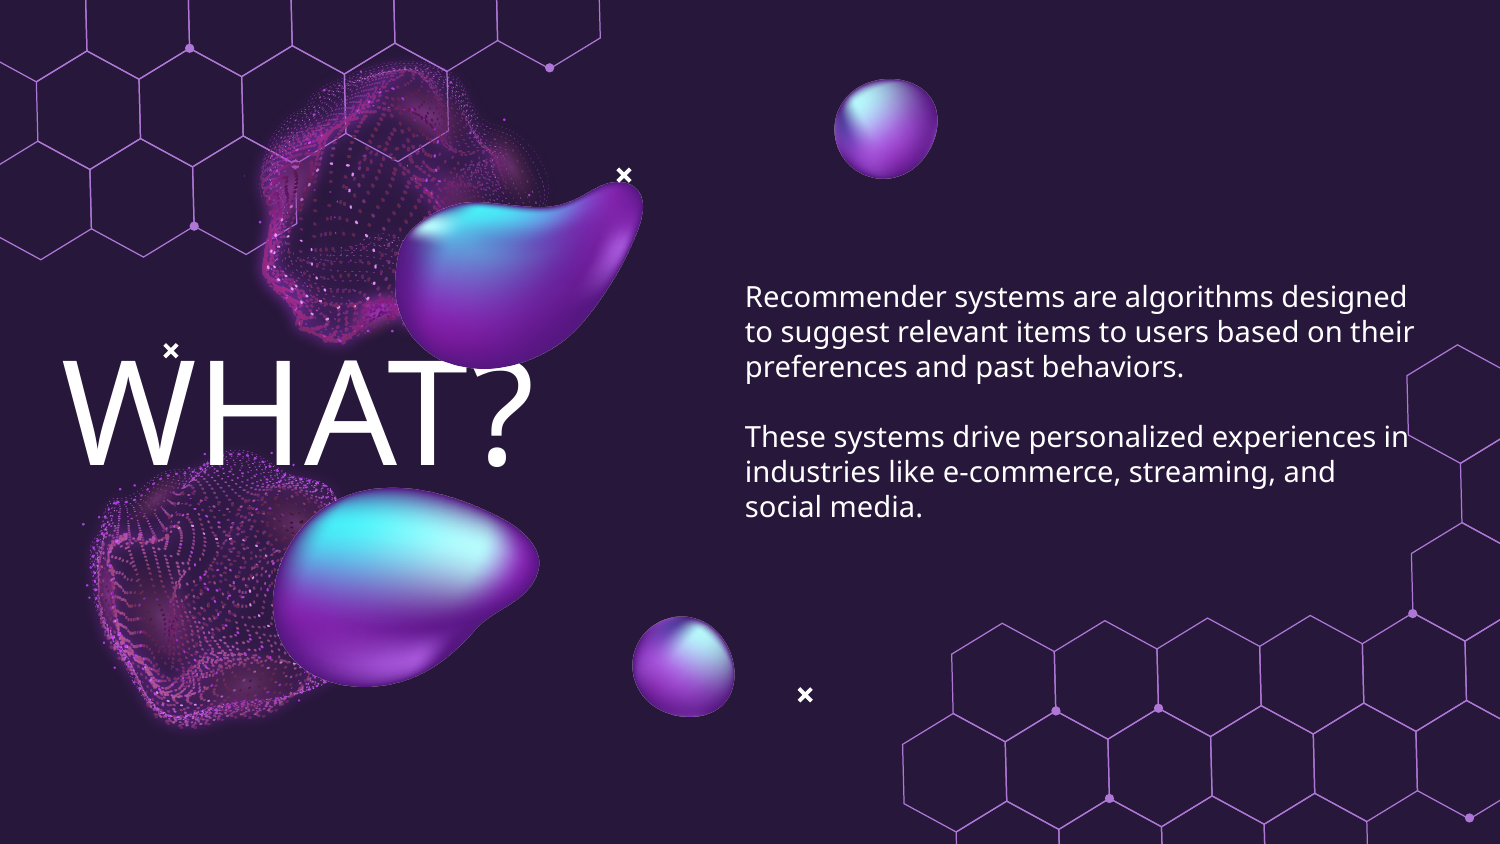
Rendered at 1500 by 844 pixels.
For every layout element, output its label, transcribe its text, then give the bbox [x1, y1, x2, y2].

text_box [164, 344, 178, 358]
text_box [617, 168, 631, 182]
picture [612, 595, 756, 741]
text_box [798, 688, 812, 702]
picture [821, 65, 954, 192]
picture [244, 54, 683, 397]
picture [79, 442, 560, 744]
subtitle Recommender systems are algorithms designed to suggest relevant items to users based on their preferences and past behaviors. These systems drive personalized experiences in industries like e-commerce, streaming, and social media. [729, 263, 1435, 581]
title WHAT? [46, 309, 729, 510]
